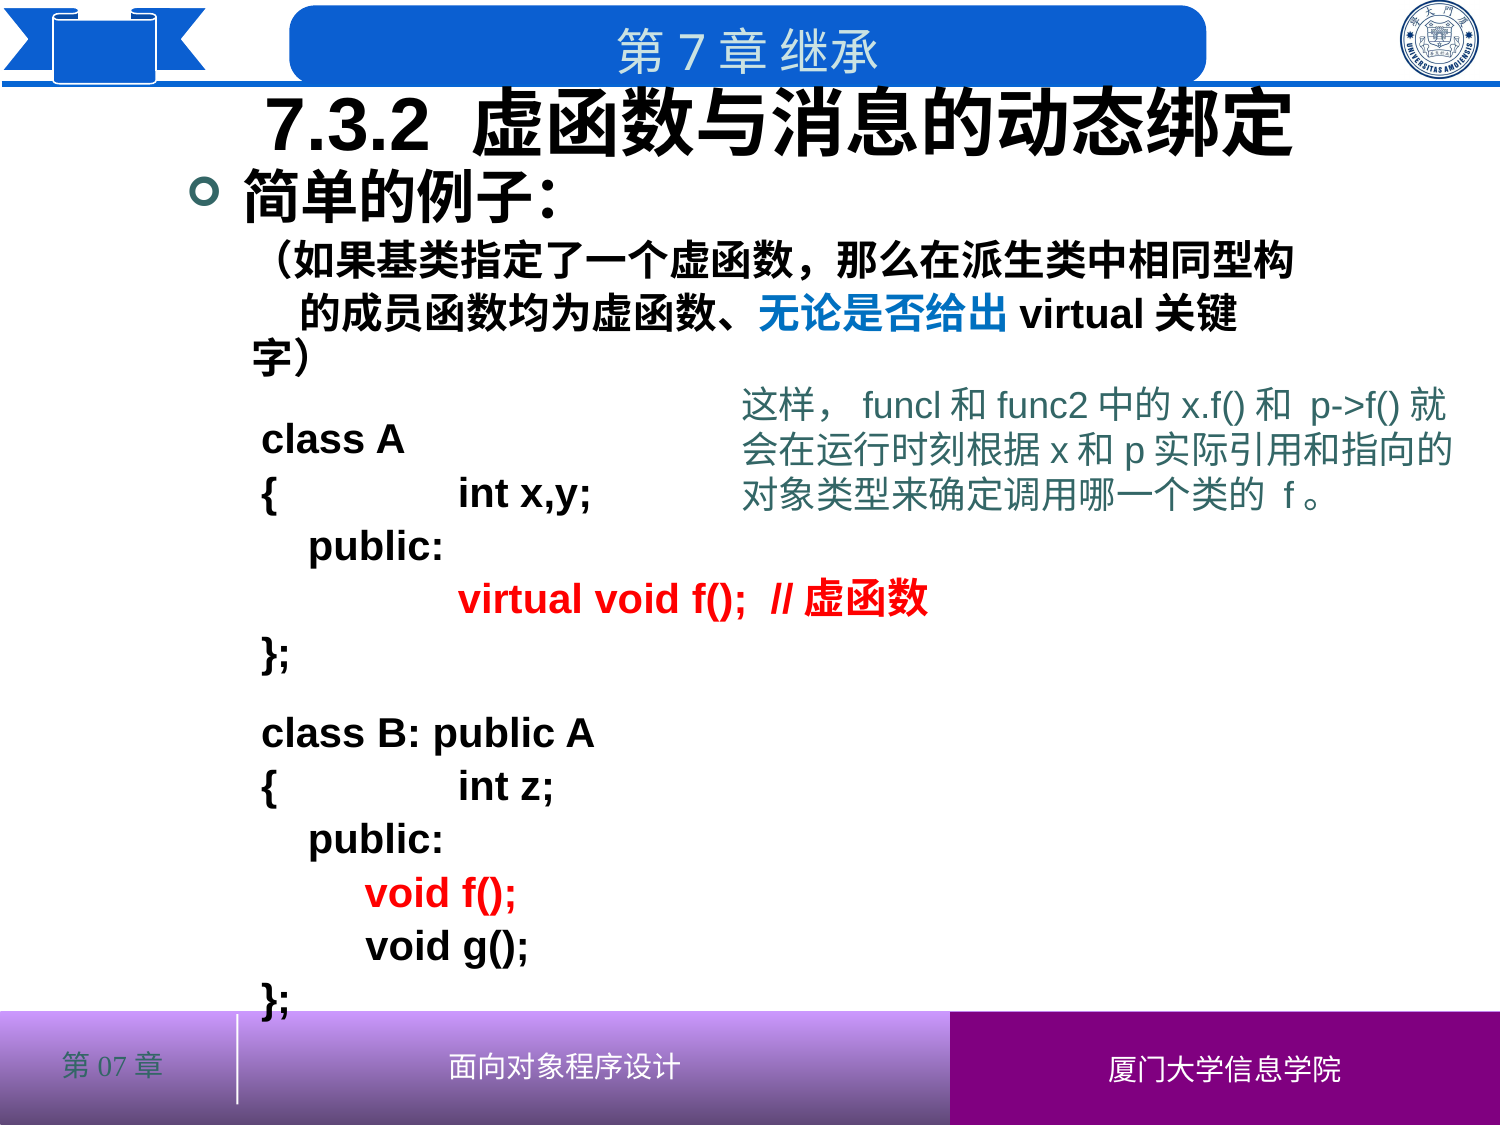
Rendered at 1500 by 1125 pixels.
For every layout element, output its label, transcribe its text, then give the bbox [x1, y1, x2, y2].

list 简单的例子： （如果基类指定了一个虚函数，那么在派生类中相同型构 的成员函数均为虚函数、无论是否给出virtual关键字） class A { int x,y; public: virtual void f(); //虚函数 }; class B: public A { int z; public: void f(); void g(); }; [170, 160, 1318, 1012]
text_box 7.3.2 虚函数与消息的动态绑定 [249, 0, 1465, 246]
text_box 这样，funcl和func2中的x.f()和 p->f()就会在运行时刻根据x和p实际引用和指向的对象类型来确定调用哪一个类的 f。 [726, 373, 1477, 524]
slide_number [249, 1024, 463, 1101]
picture [1465, 0, 1480, 80]
